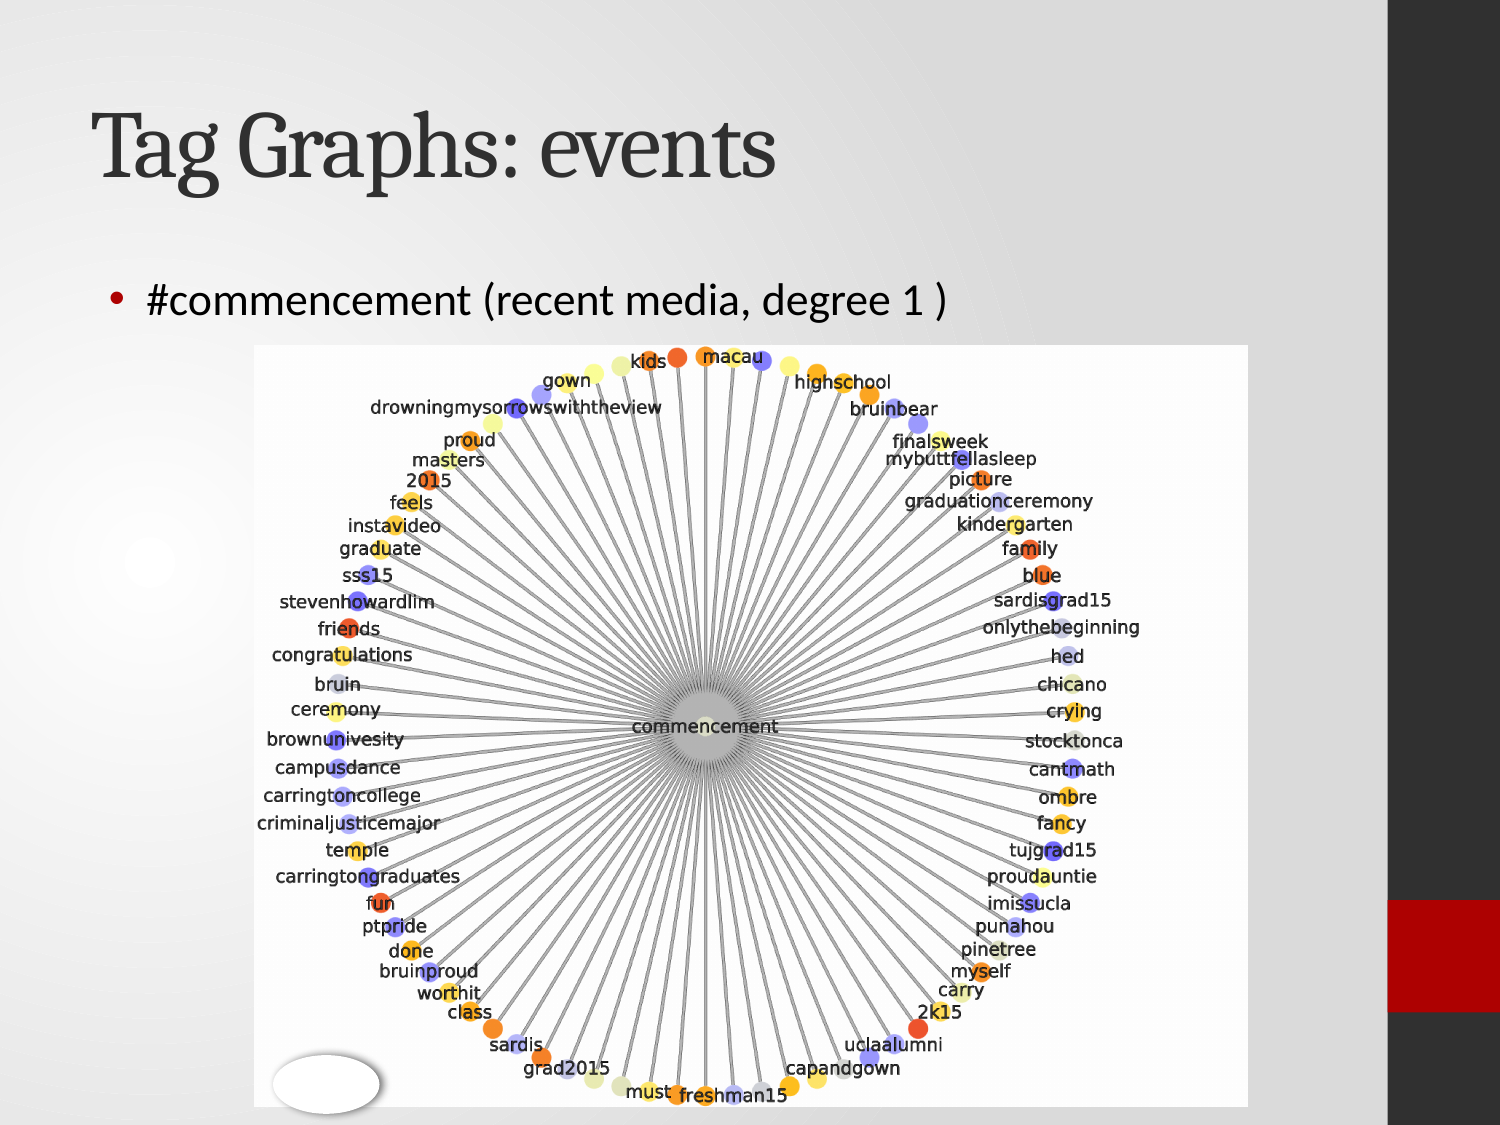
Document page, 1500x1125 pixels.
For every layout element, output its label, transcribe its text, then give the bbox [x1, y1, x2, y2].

title Tag Graphs: events [75, 45, 1325, 233]
list #commencement (recent media, degree 1 ) [75, 262, 1325, 1050]
picture [253, 344, 1249, 1108]
